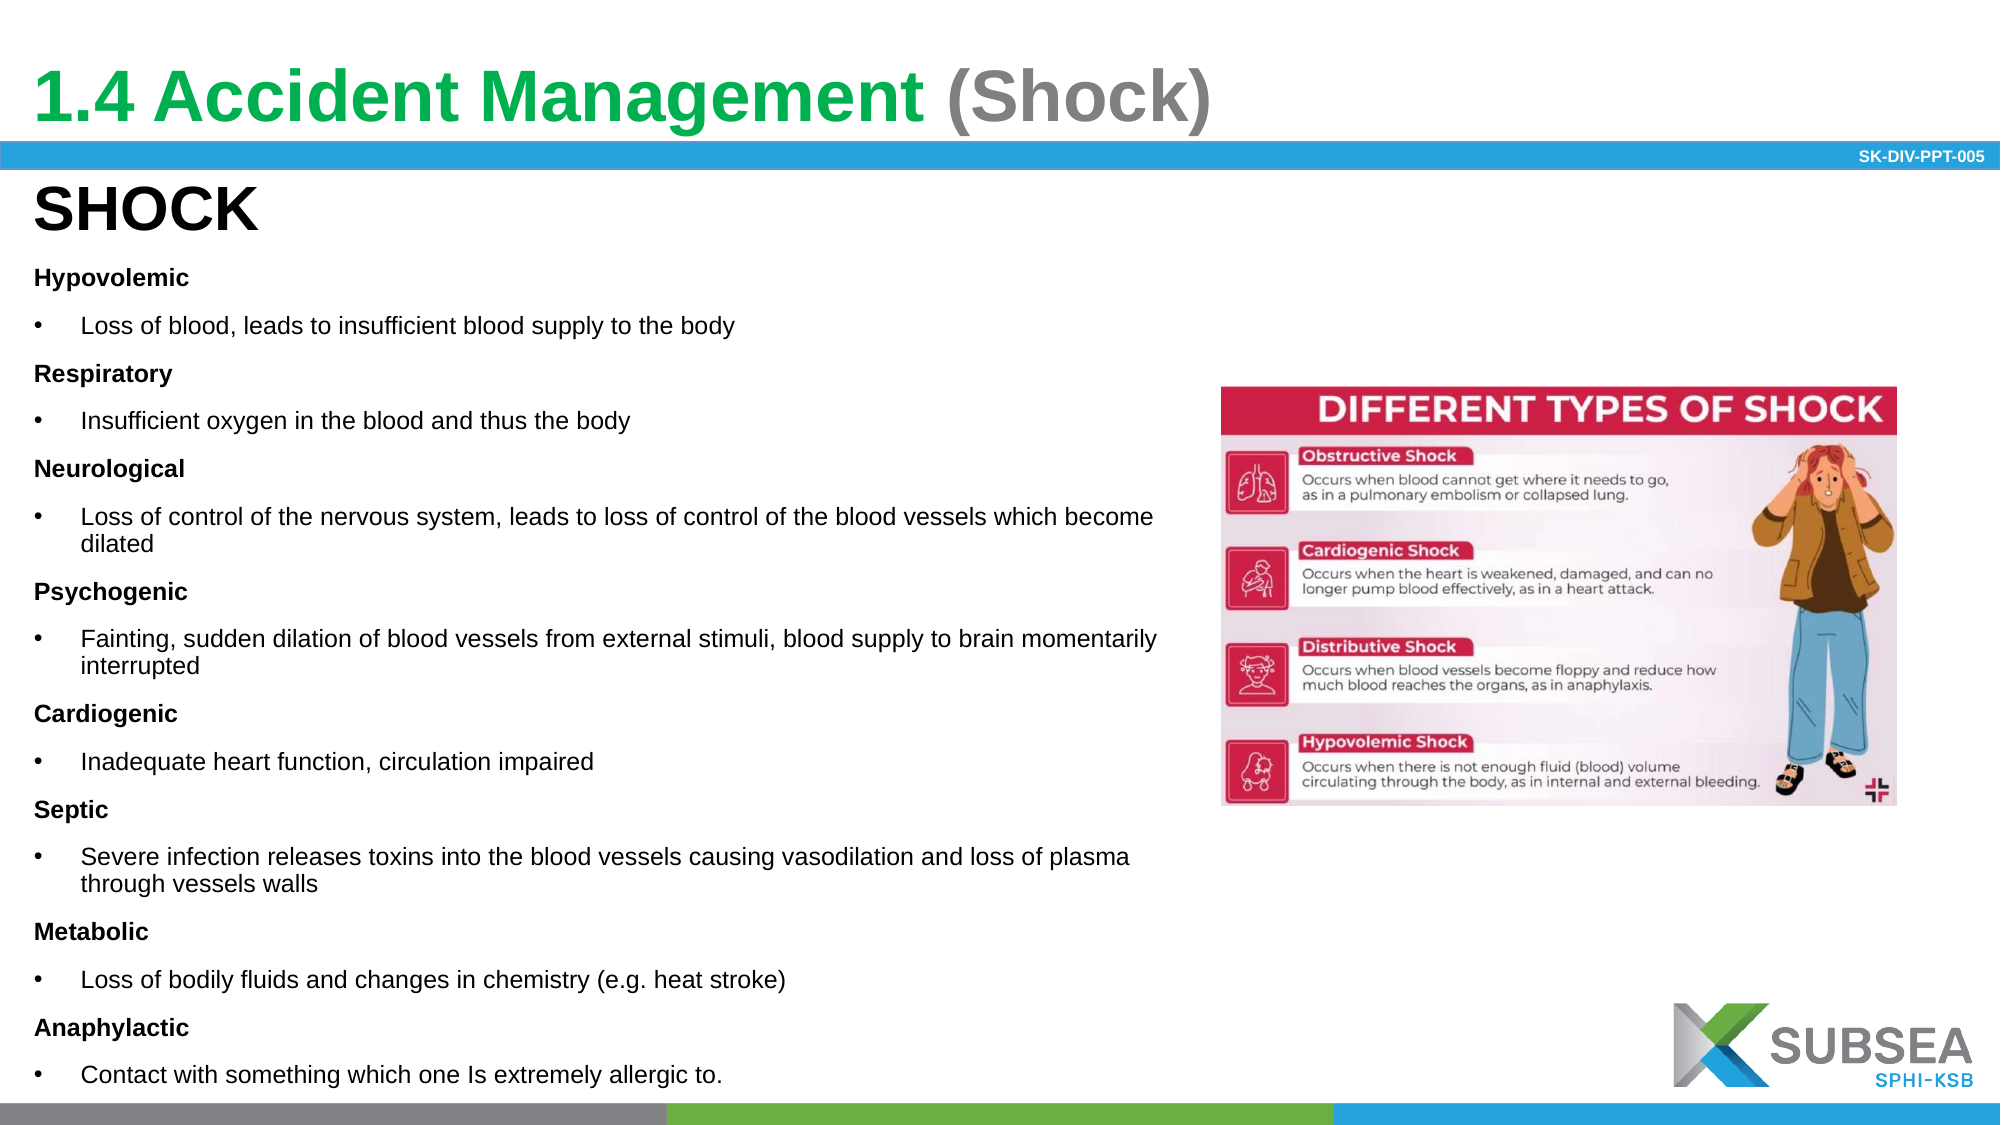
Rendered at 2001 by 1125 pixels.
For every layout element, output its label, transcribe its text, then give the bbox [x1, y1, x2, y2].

text_box SK-DIV-PPT-005 [0, 141, 2000, 170]
picture [1221, 382, 1897, 806]
text_box 1.4 Accident Management (Shock) [18, 40, 2000, 144]
picture [0, 987, 2000, 1125]
list SHOCK Hypovolemic Loss of blood, leads to insufficient blood supply to the body Respiratory Insufficient oxygen in the blood and thus the body Neurological Loss of control of the nervous system, leads to loss of control of the blood vessels which become dilated Psychogenic Fainting, sudden dilation of blood vessels from external stimuli, blood supply to brain momentarily interrupted Cardiogenic Inadequate heart function, circulation impaired Septic Severe infection releases toxins into the blood vessels causing vasodilation and loss of plasma through vessels walls Metabolic Loss of bodily fluids and changes in chemistry (e.g. heat stroke) Anaphylactic Contact with something which one Is extremely allergic to. [18, 170, 1201, 1109]
